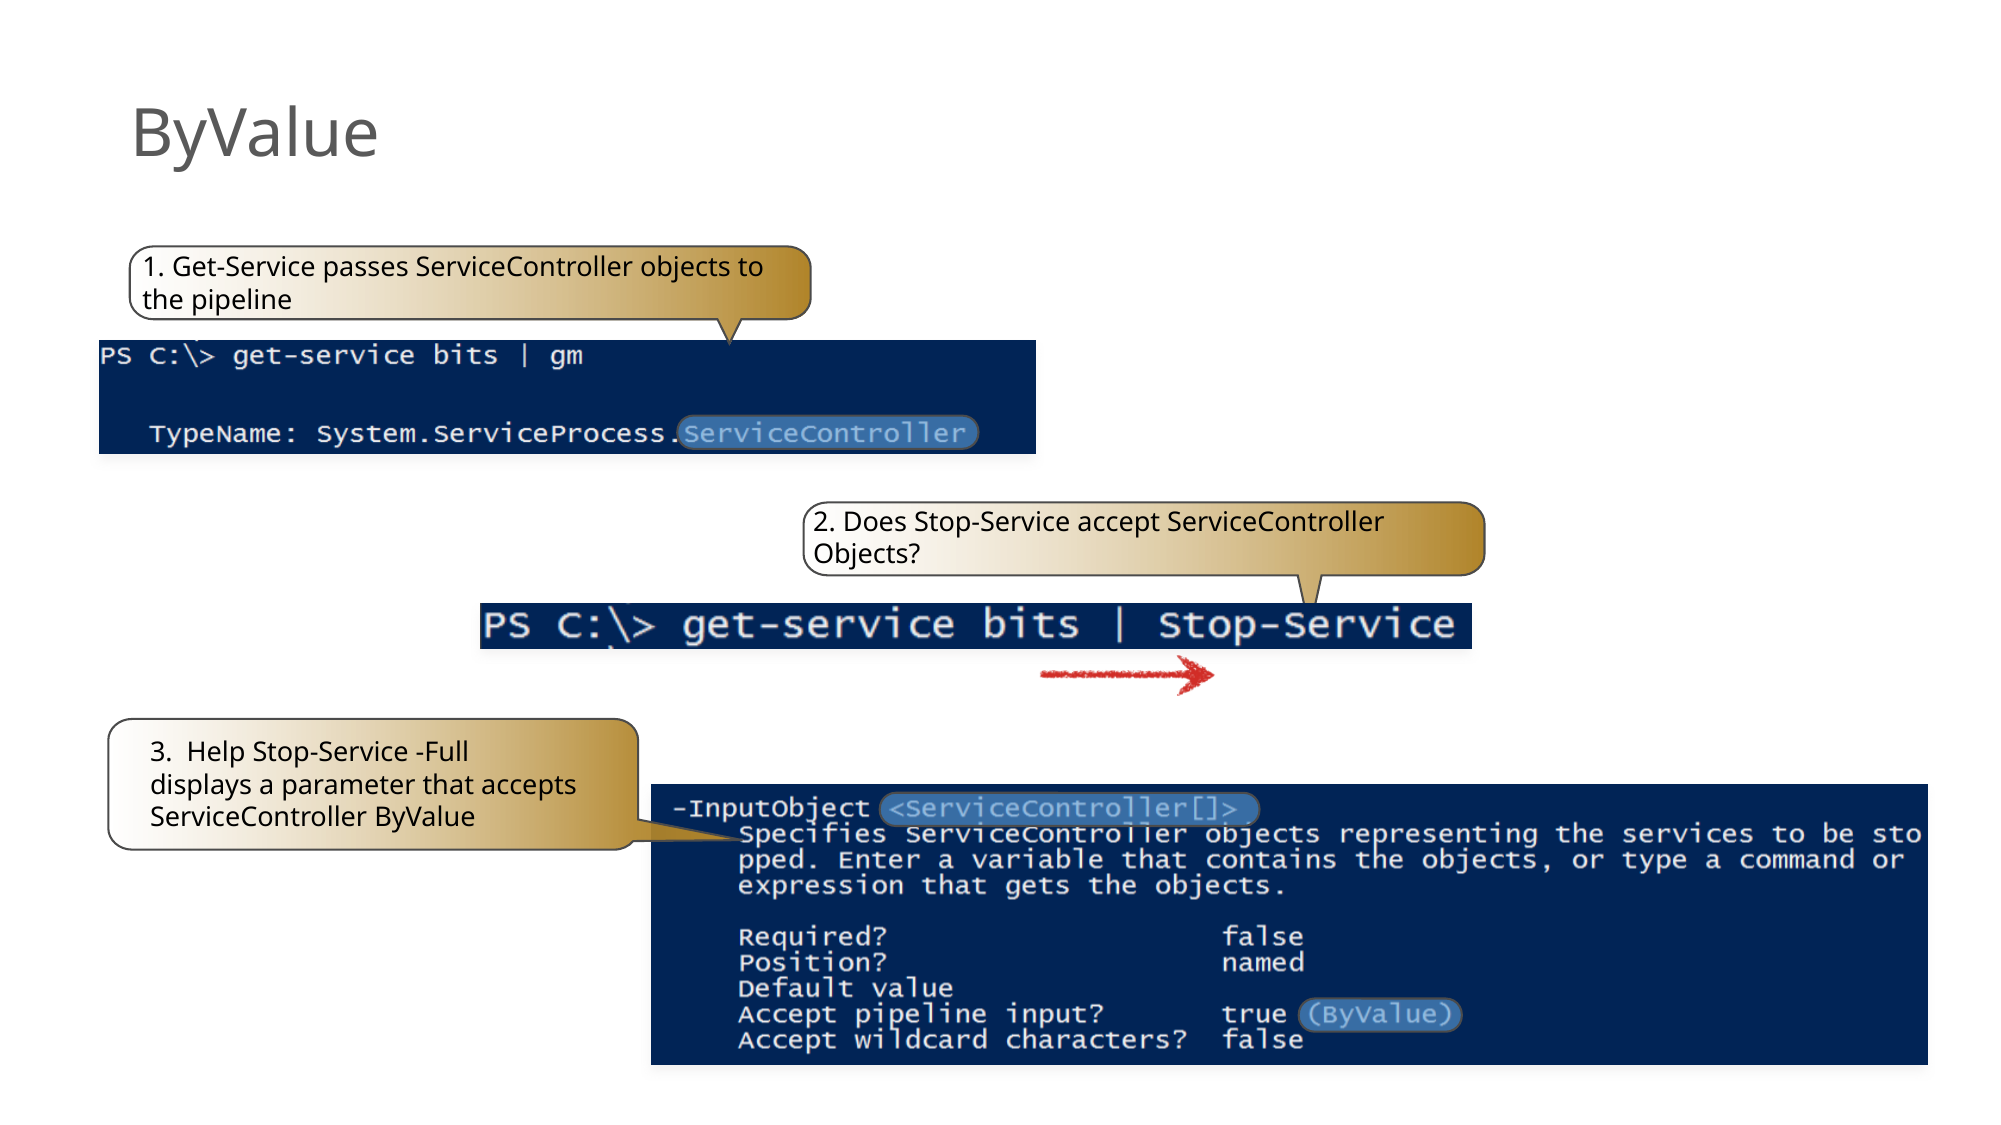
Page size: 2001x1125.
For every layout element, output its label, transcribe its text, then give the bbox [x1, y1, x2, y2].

text_box [807, 256, 811, 310]
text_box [651, 784, 1928, 1065]
title ByValue [115, 82, 1885, 155]
text_box [145, 318, 795, 340]
picture [1035, 655, 1220, 696]
text_box 1. Get-Service passes ServiceController objects to the pipeline [142, 247, 807, 318]
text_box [99, 340, 1036, 454]
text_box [480, 501, 1485, 649]
text_box [108, 718, 651, 850]
text_box 3. Help Stop-Service -Full displays a parameter that accepts ServiceController ByValue [150, 733, 622, 833]
text_box [129, 249, 142, 317]
